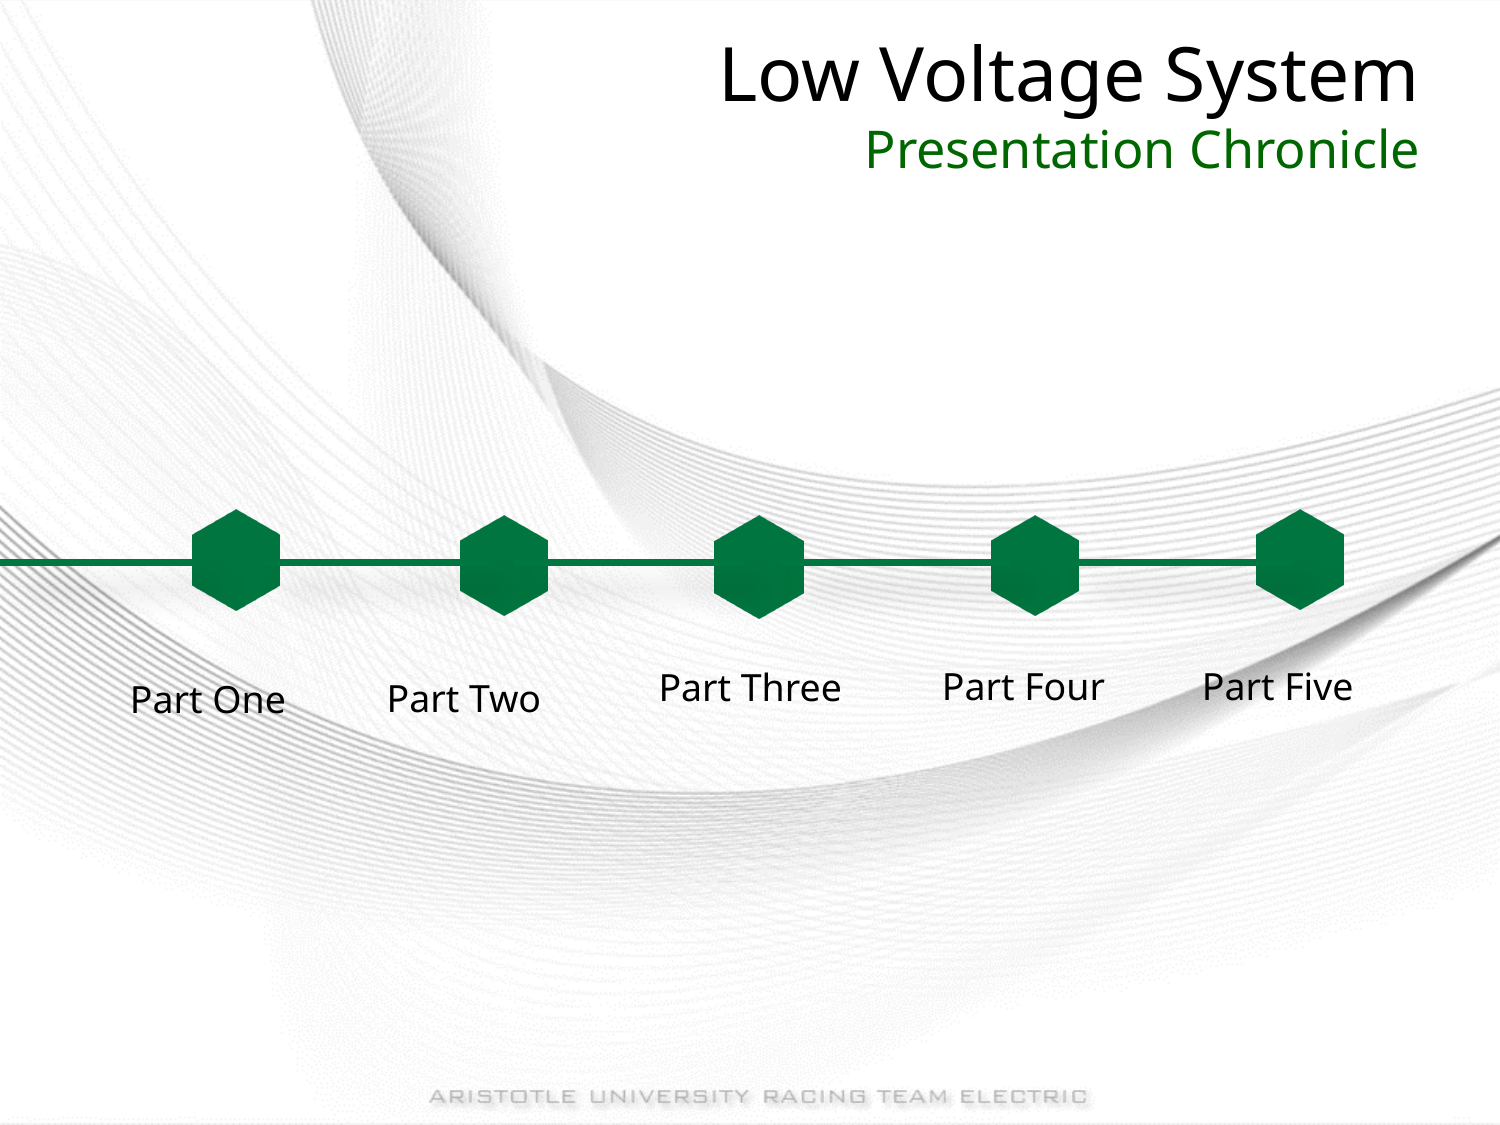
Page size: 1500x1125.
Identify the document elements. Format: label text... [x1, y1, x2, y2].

picture [1256, 508, 1344, 610]
picture [459, 514, 548, 617]
text_box Part One [115, 668, 387, 729]
text_box Part Three [643, 656, 916, 717]
text_box Presentation Chronicle [289, 182, 1435, 186]
text_box Low Voltage System [150, 19, 1436, 182]
picture [714, 514, 805, 619]
picture [990, 514, 1079, 617]
picture [192, 509, 280, 611]
text_box Part Four [927, 655, 1187, 716]
text_box Part Five [1187, 655, 1459, 716]
text_box Part Two [371, 667, 644, 727]
text_box 800ms [0, 0, 1500, 1125]
